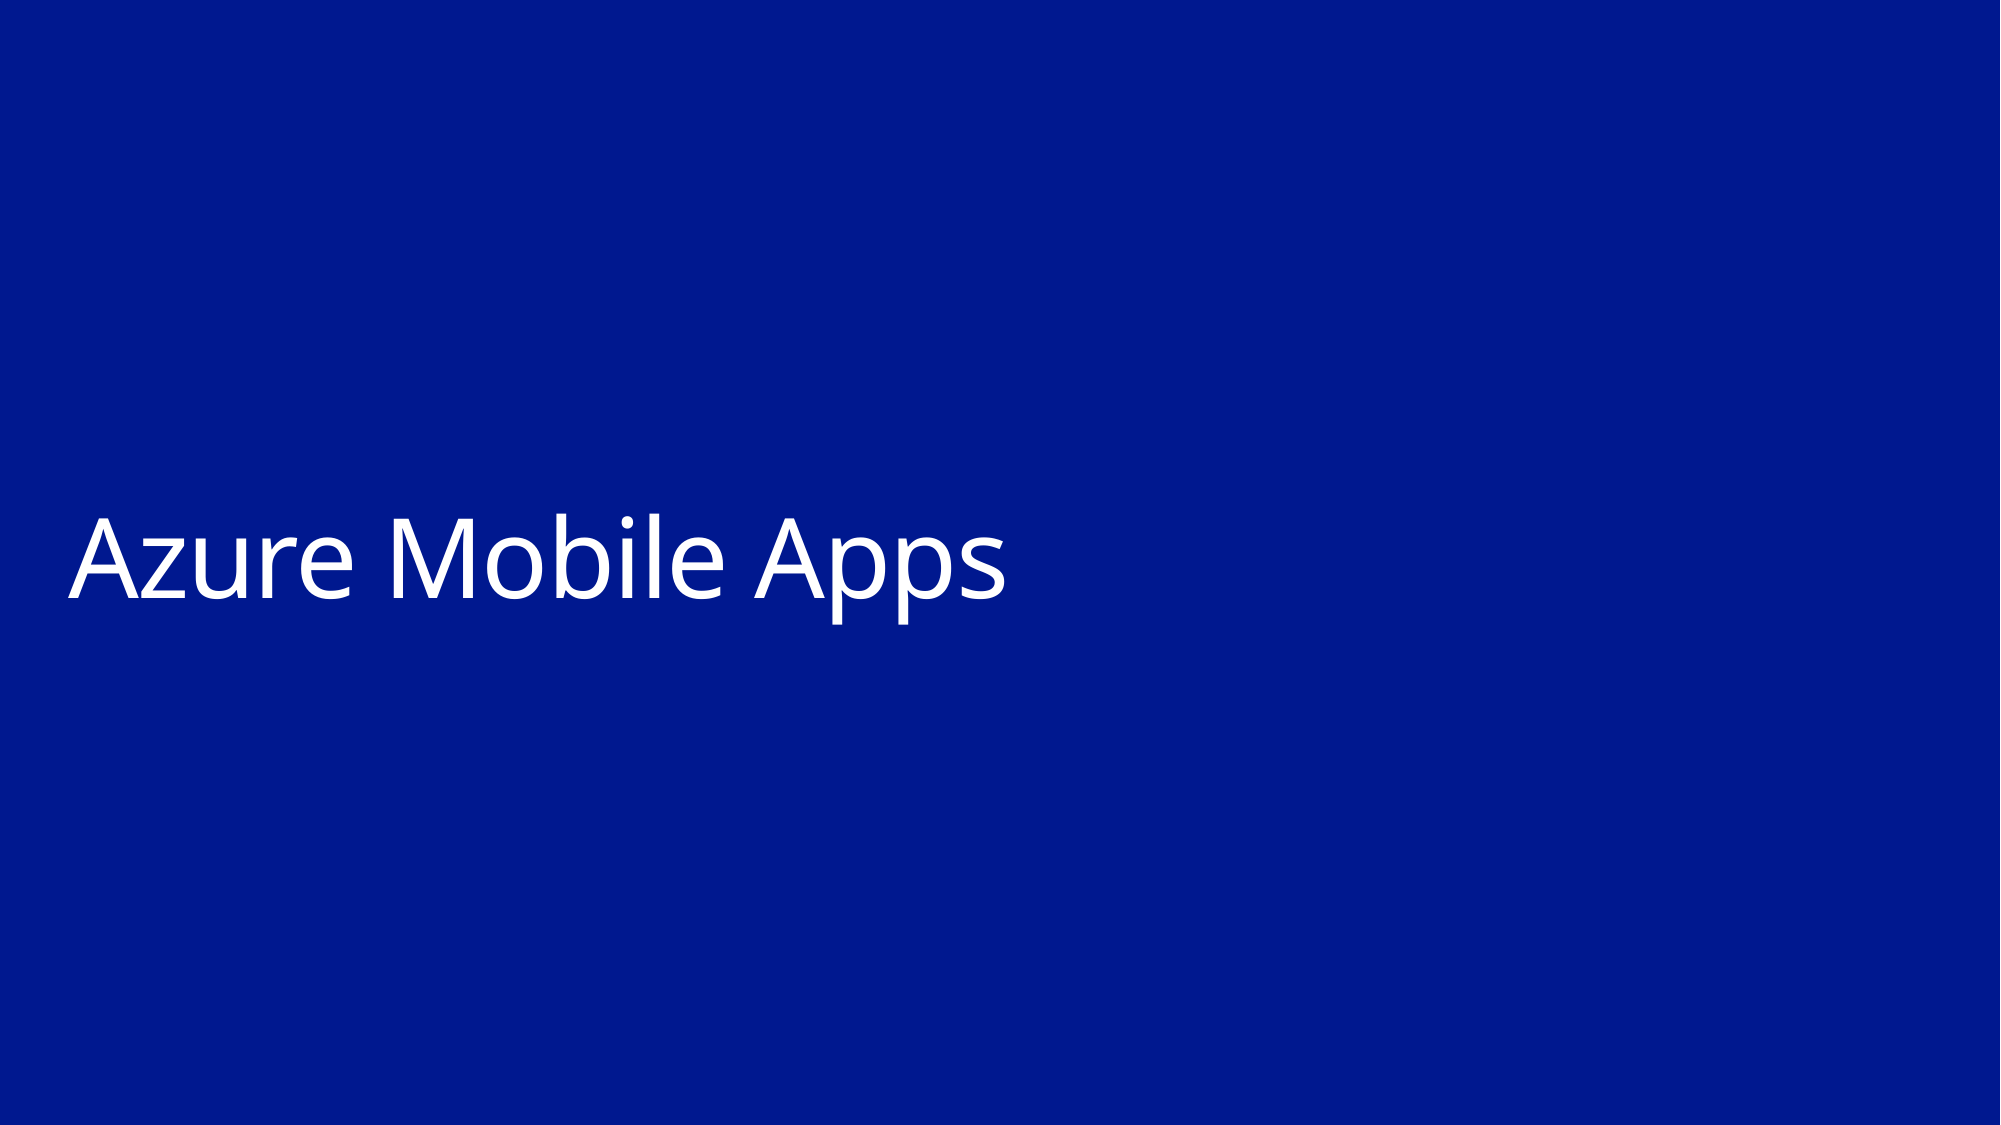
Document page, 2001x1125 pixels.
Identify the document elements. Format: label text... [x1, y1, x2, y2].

title Azure Mobile Apps [44, 486, 1954, 639]
